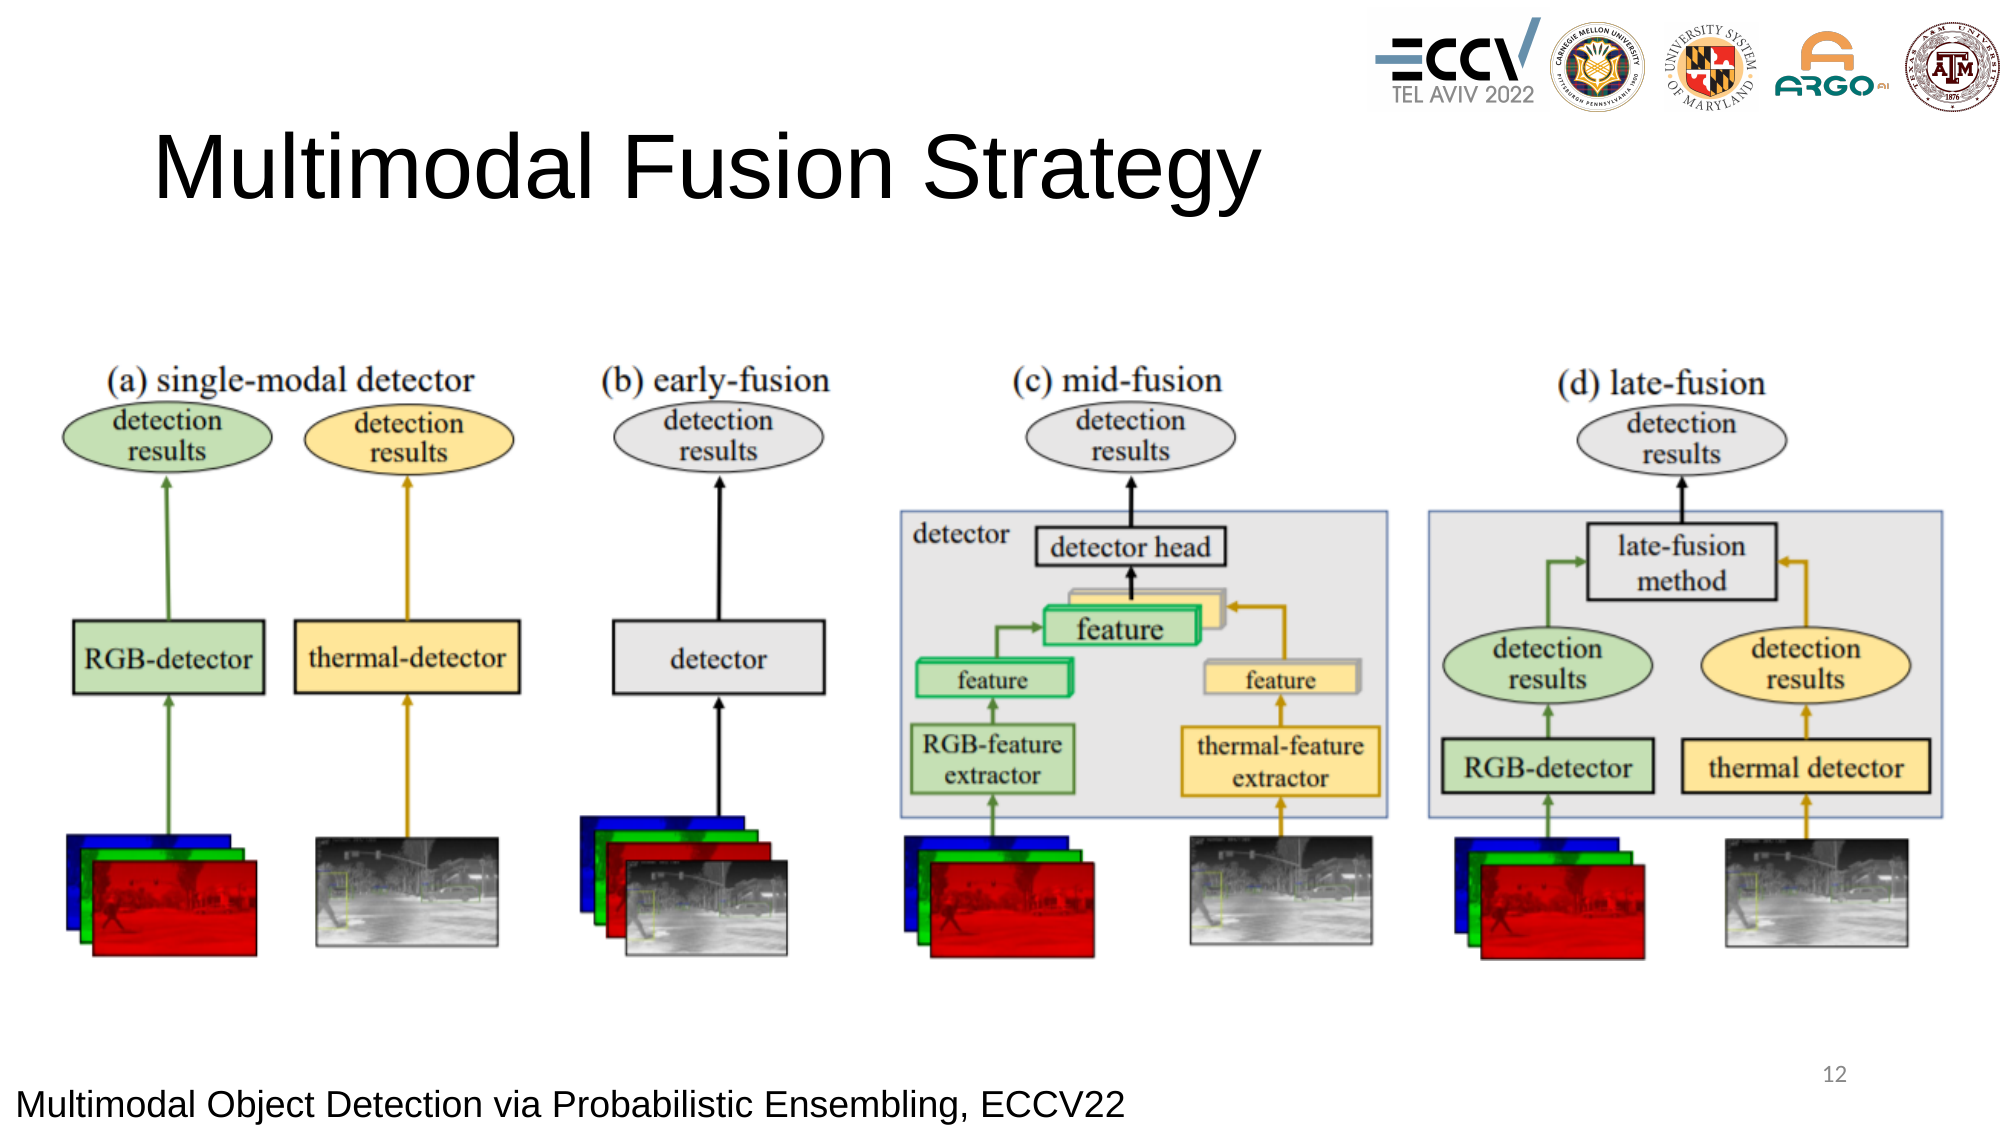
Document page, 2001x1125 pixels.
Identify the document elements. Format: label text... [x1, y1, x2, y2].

title Multimodal Fusion Strategy [137, 59, 1863, 266]
text_box Multimodal Object Detection via Probabilistic Ensembling, ECCV22 [0, 1072, 1182, 1125]
slide_number ‹#› [1412, 1042, 1863, 1103]
picture [45, 269, 1953, 961]
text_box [1366, 6, 2000, 112]
